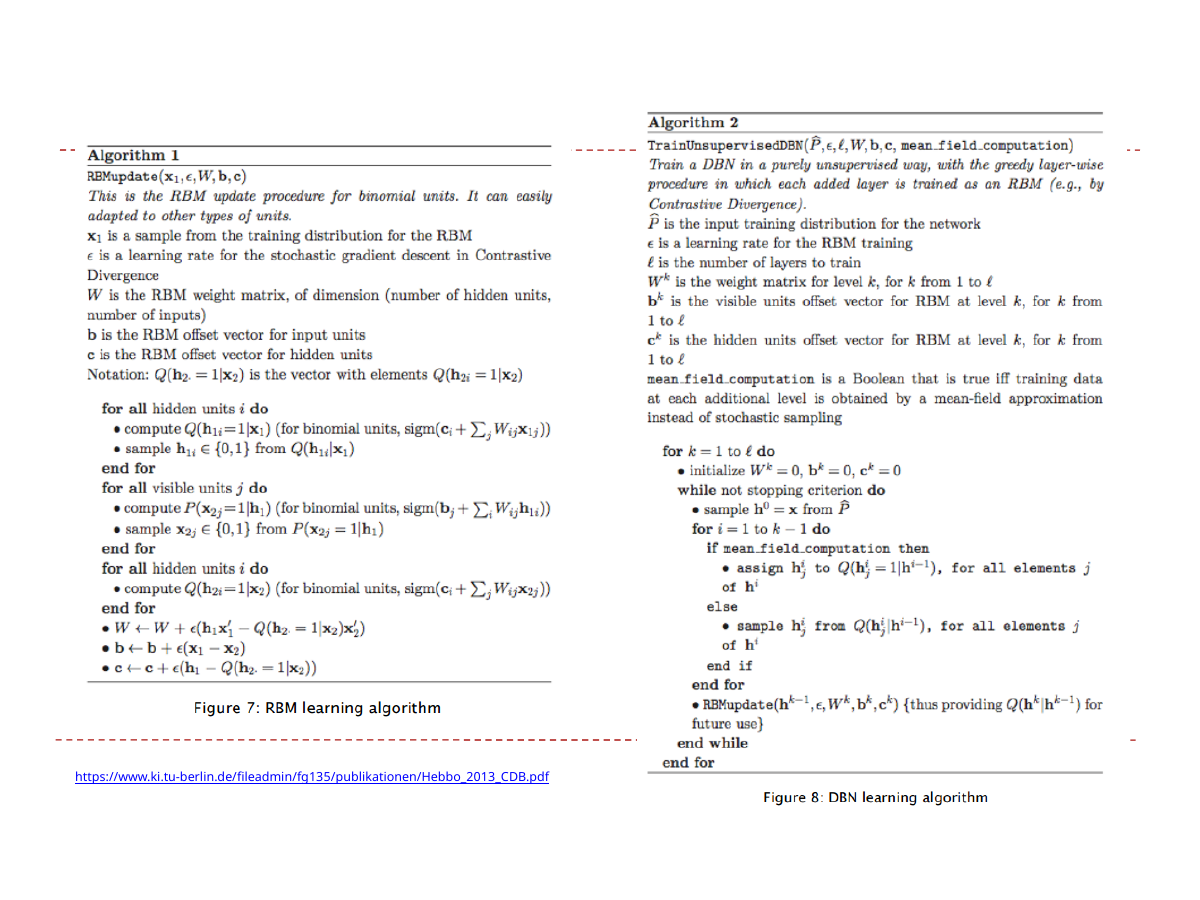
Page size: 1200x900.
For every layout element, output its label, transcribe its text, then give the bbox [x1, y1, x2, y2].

list https://www.ki.tu-berlin.de/fileadmin/fg135/publikationen/Hebbo_2013_CDB.pdf [62, 762, 1138, 888]
picture [637, 99, 1127, 818]
picture [74, 137, 571, 738]
